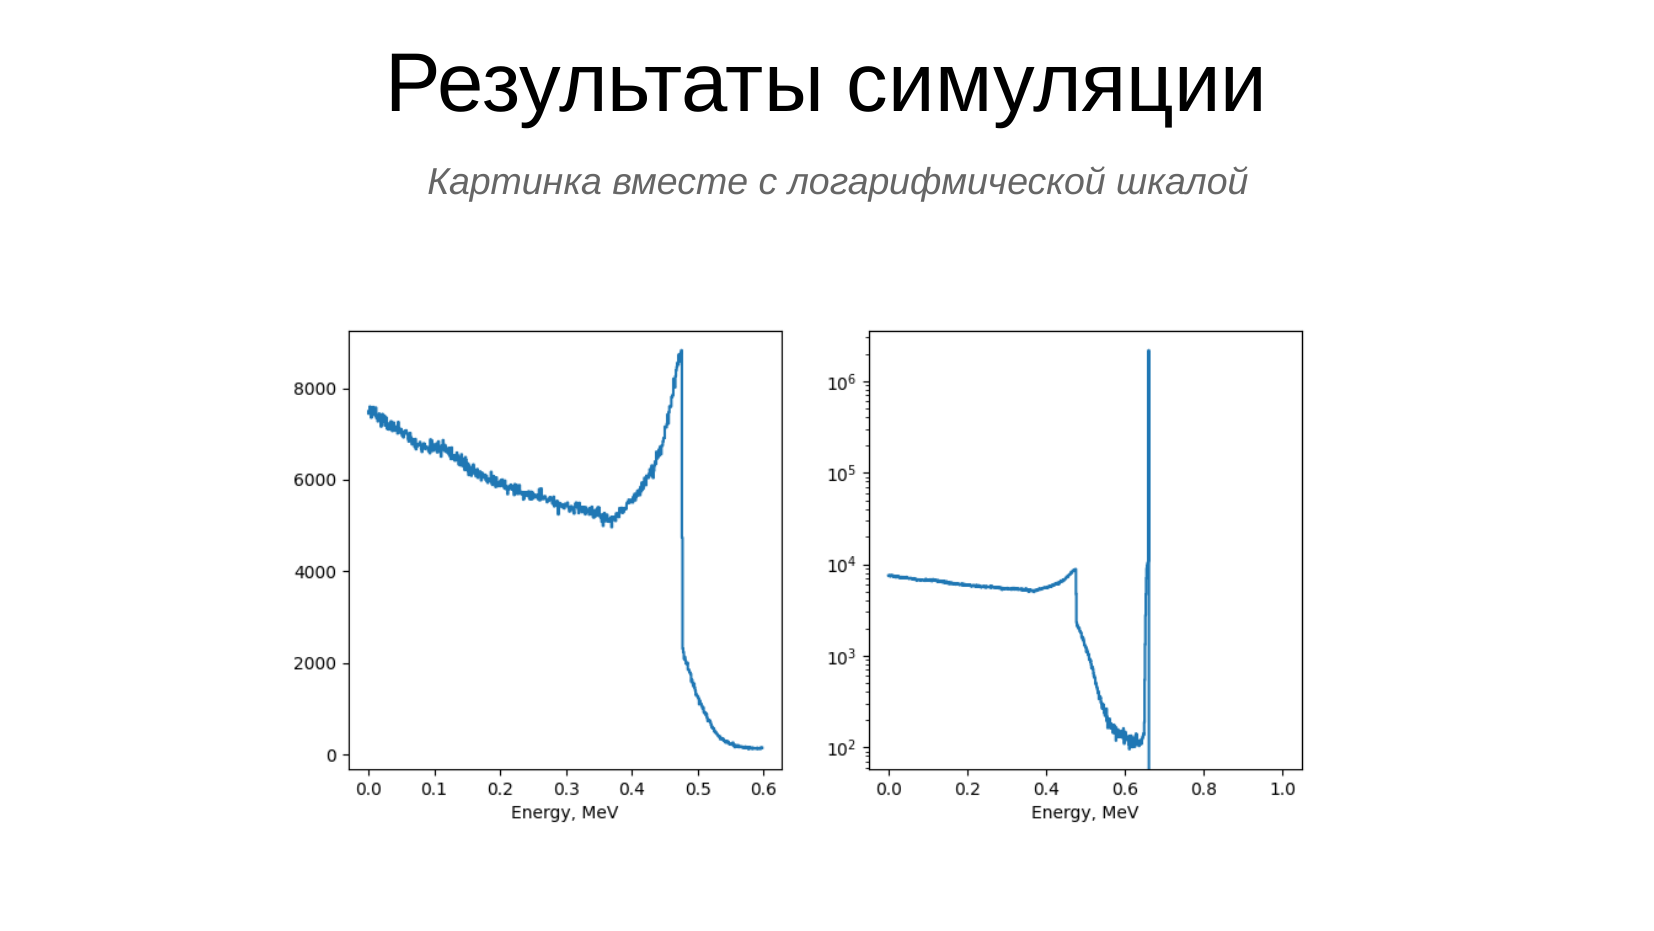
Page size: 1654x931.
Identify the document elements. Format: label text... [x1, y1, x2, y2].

text_box Картинка вместе с логарифмической шкалой [412, 150, 1275, 249]
picture [194, 262, 1426, 832]
text_box Результаты симуляции [82, 0, 1571, 156]
